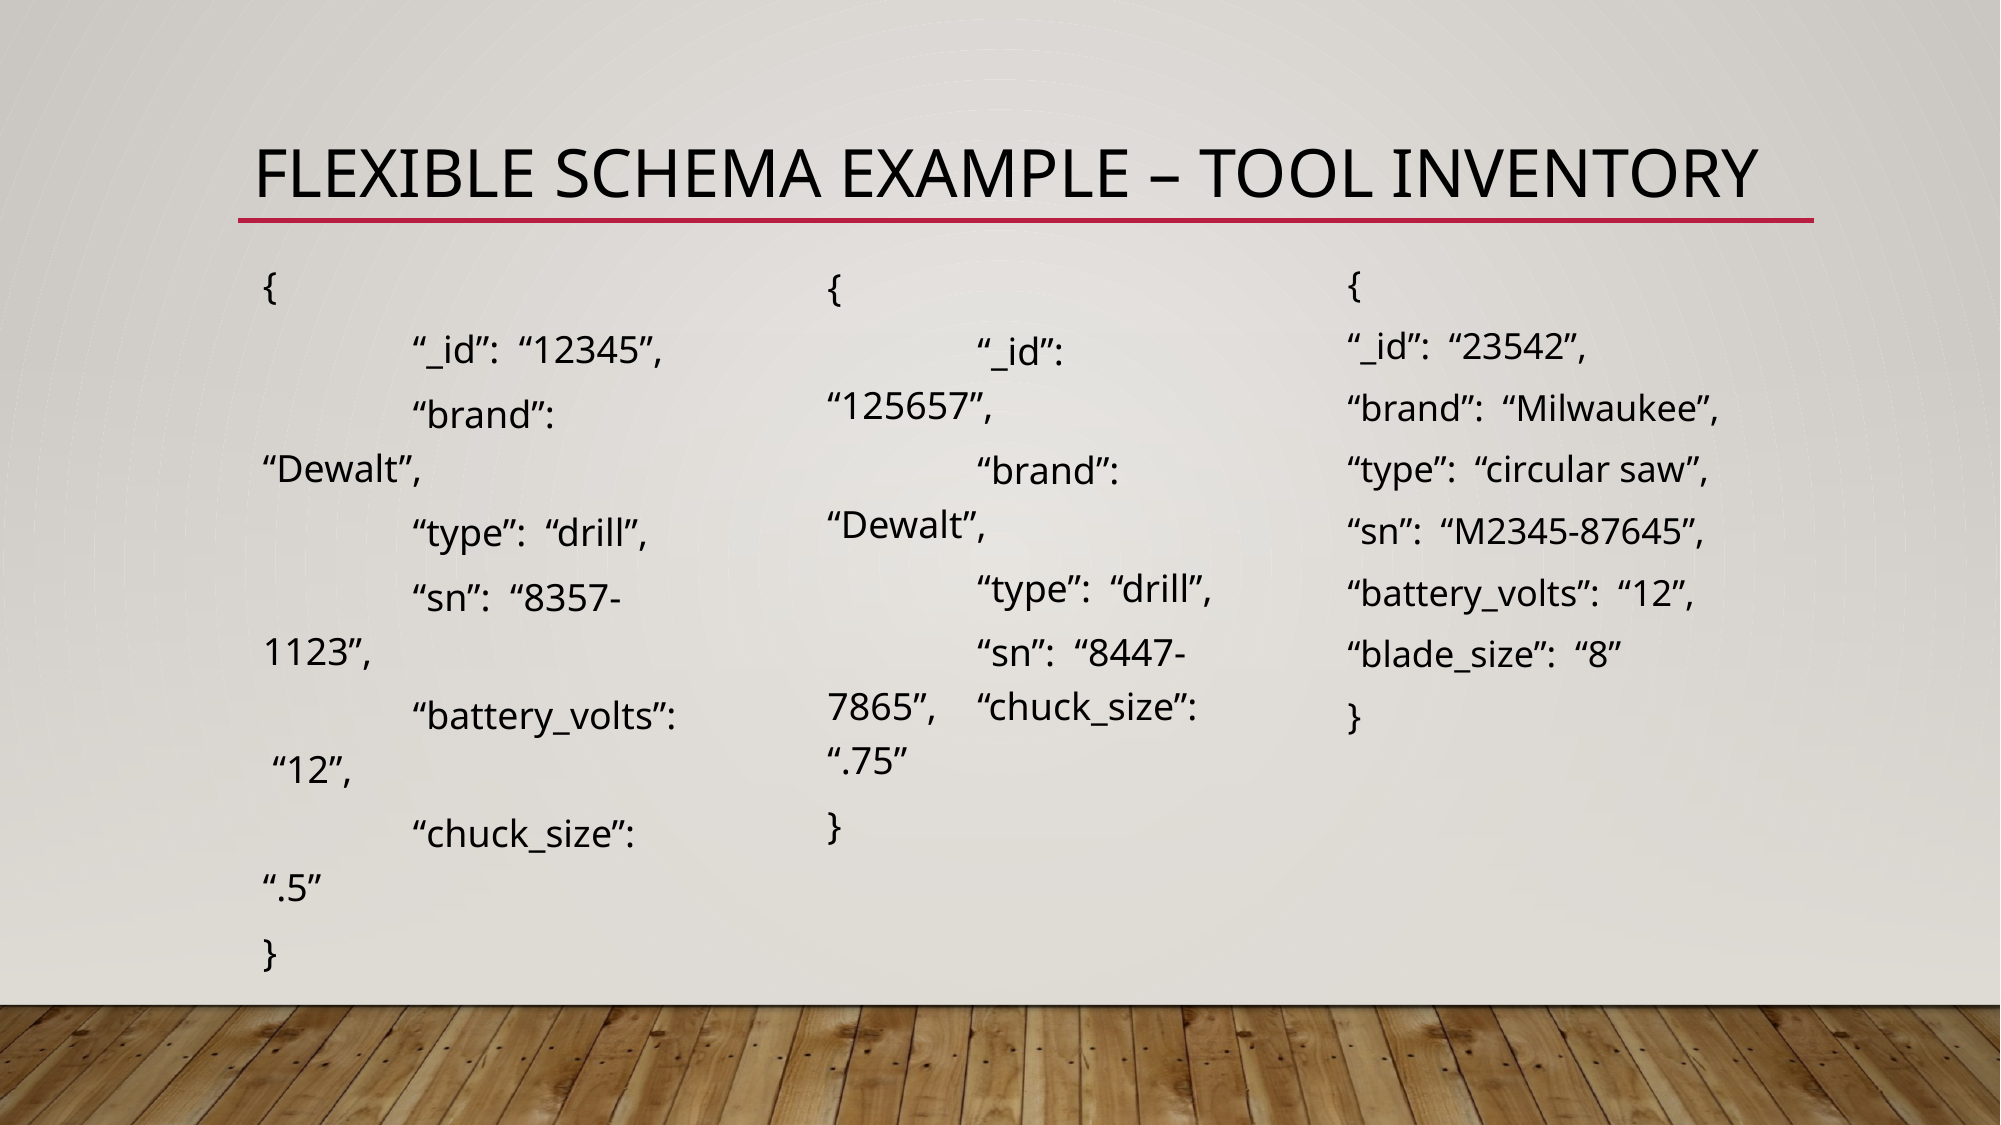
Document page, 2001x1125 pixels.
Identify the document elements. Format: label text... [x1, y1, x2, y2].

picture [0, 1005, 2000, 1125]
list { “_id”: “125657”, “brand”: “Dewalt”, “type”: “drill”, “sn”: “8447-7865”, “chuck_size”: “.75” } [737, 247, 1261, 984]
title Flexible Schema Example – Tool Inventory [238, 131, 1814, 221]
text_box { “_id”: “23542”, “brand”: “Milwaukee”, “type”: “circular saw”, “sn”: “M2345-87645”, “battery_volts”: “12”, “blade_size”: “8” } [1260, 245, 1784, 982]
text_box { “_id”: “12345”, “brand”: “Dewalt”, “type”: “drill”, “sn”: “8357-1123”, “battery_volts”: “12”, “chuck_size”: “.5” } [172, 245, 696, 982]
